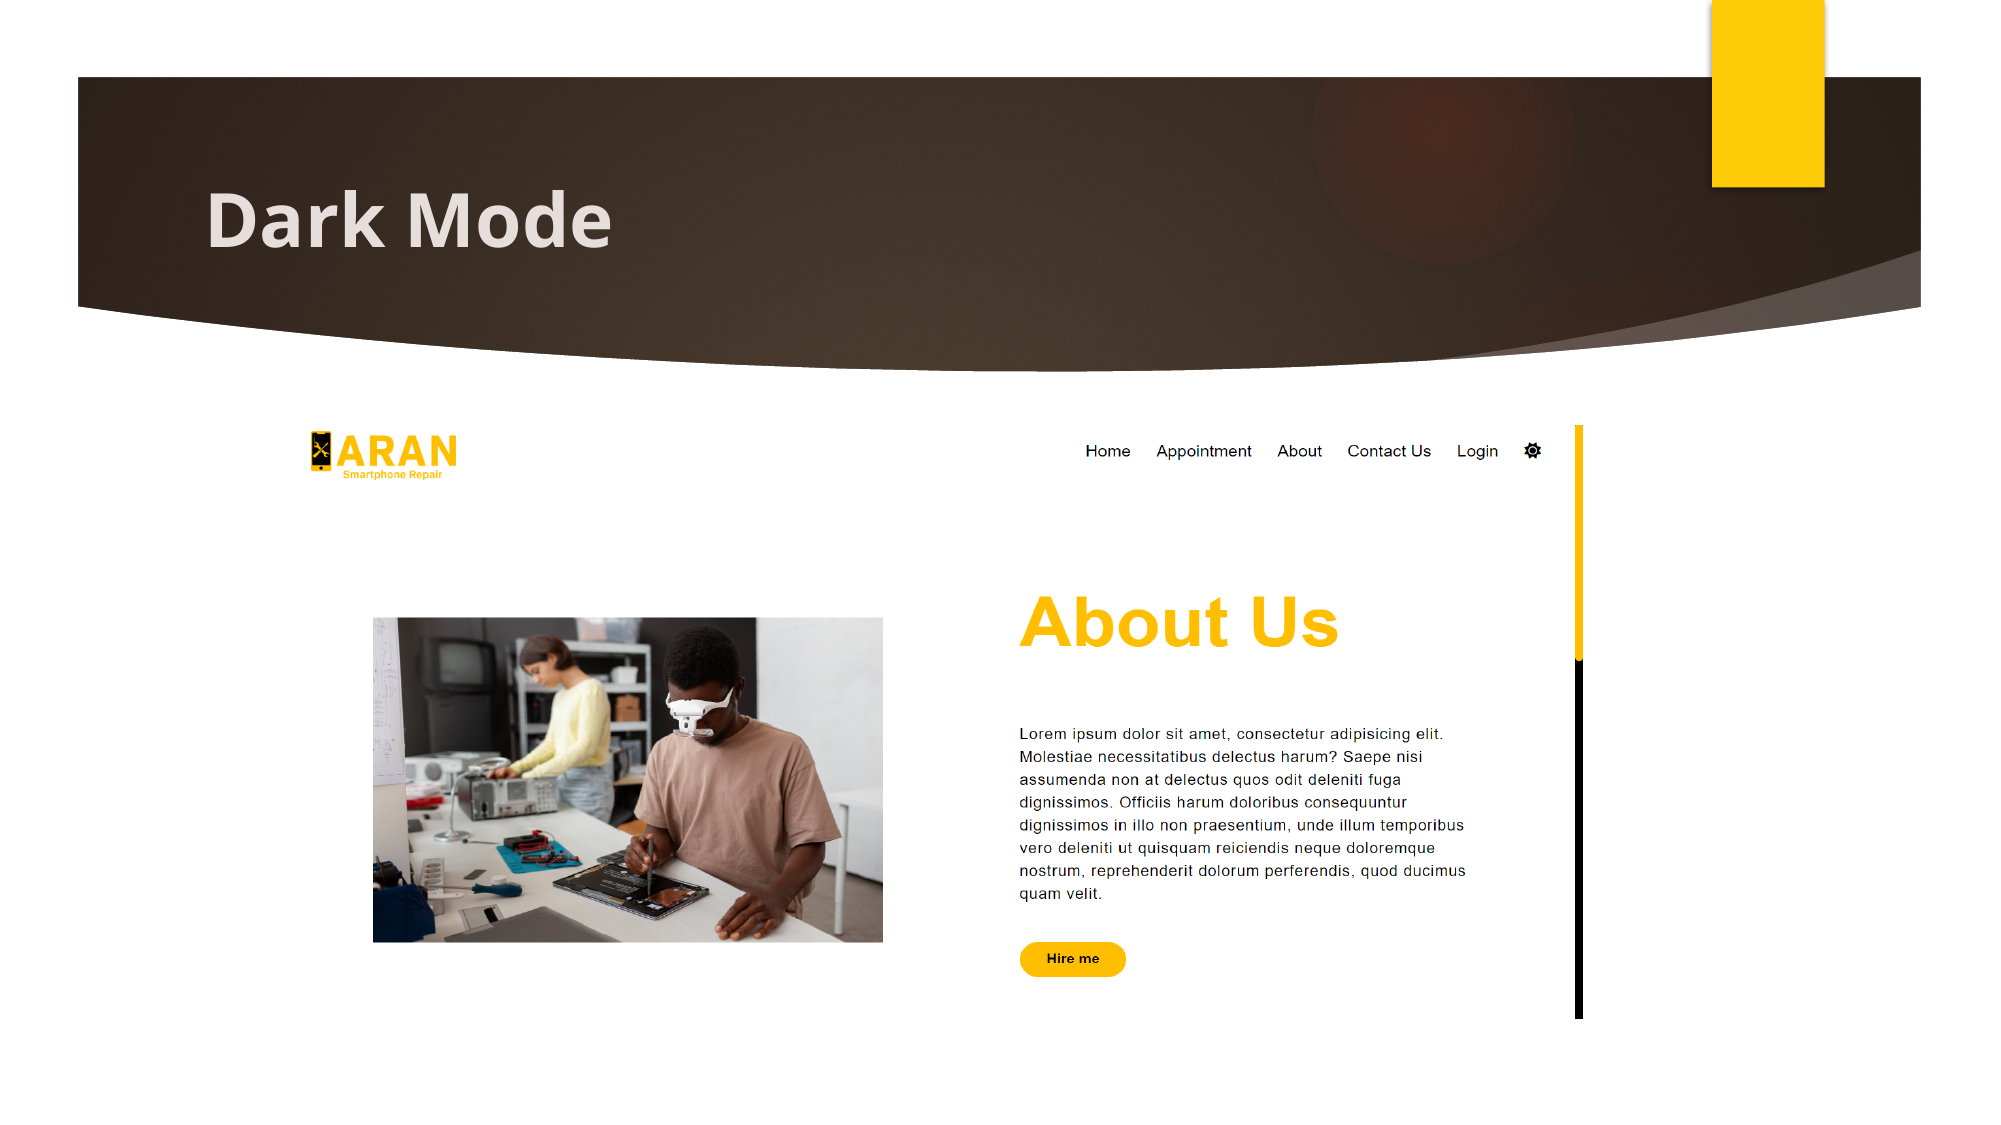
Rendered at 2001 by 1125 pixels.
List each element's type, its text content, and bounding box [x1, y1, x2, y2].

title Dark Mode [189, 159, 1627, 276]
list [278, 425, 1584, 1020]
